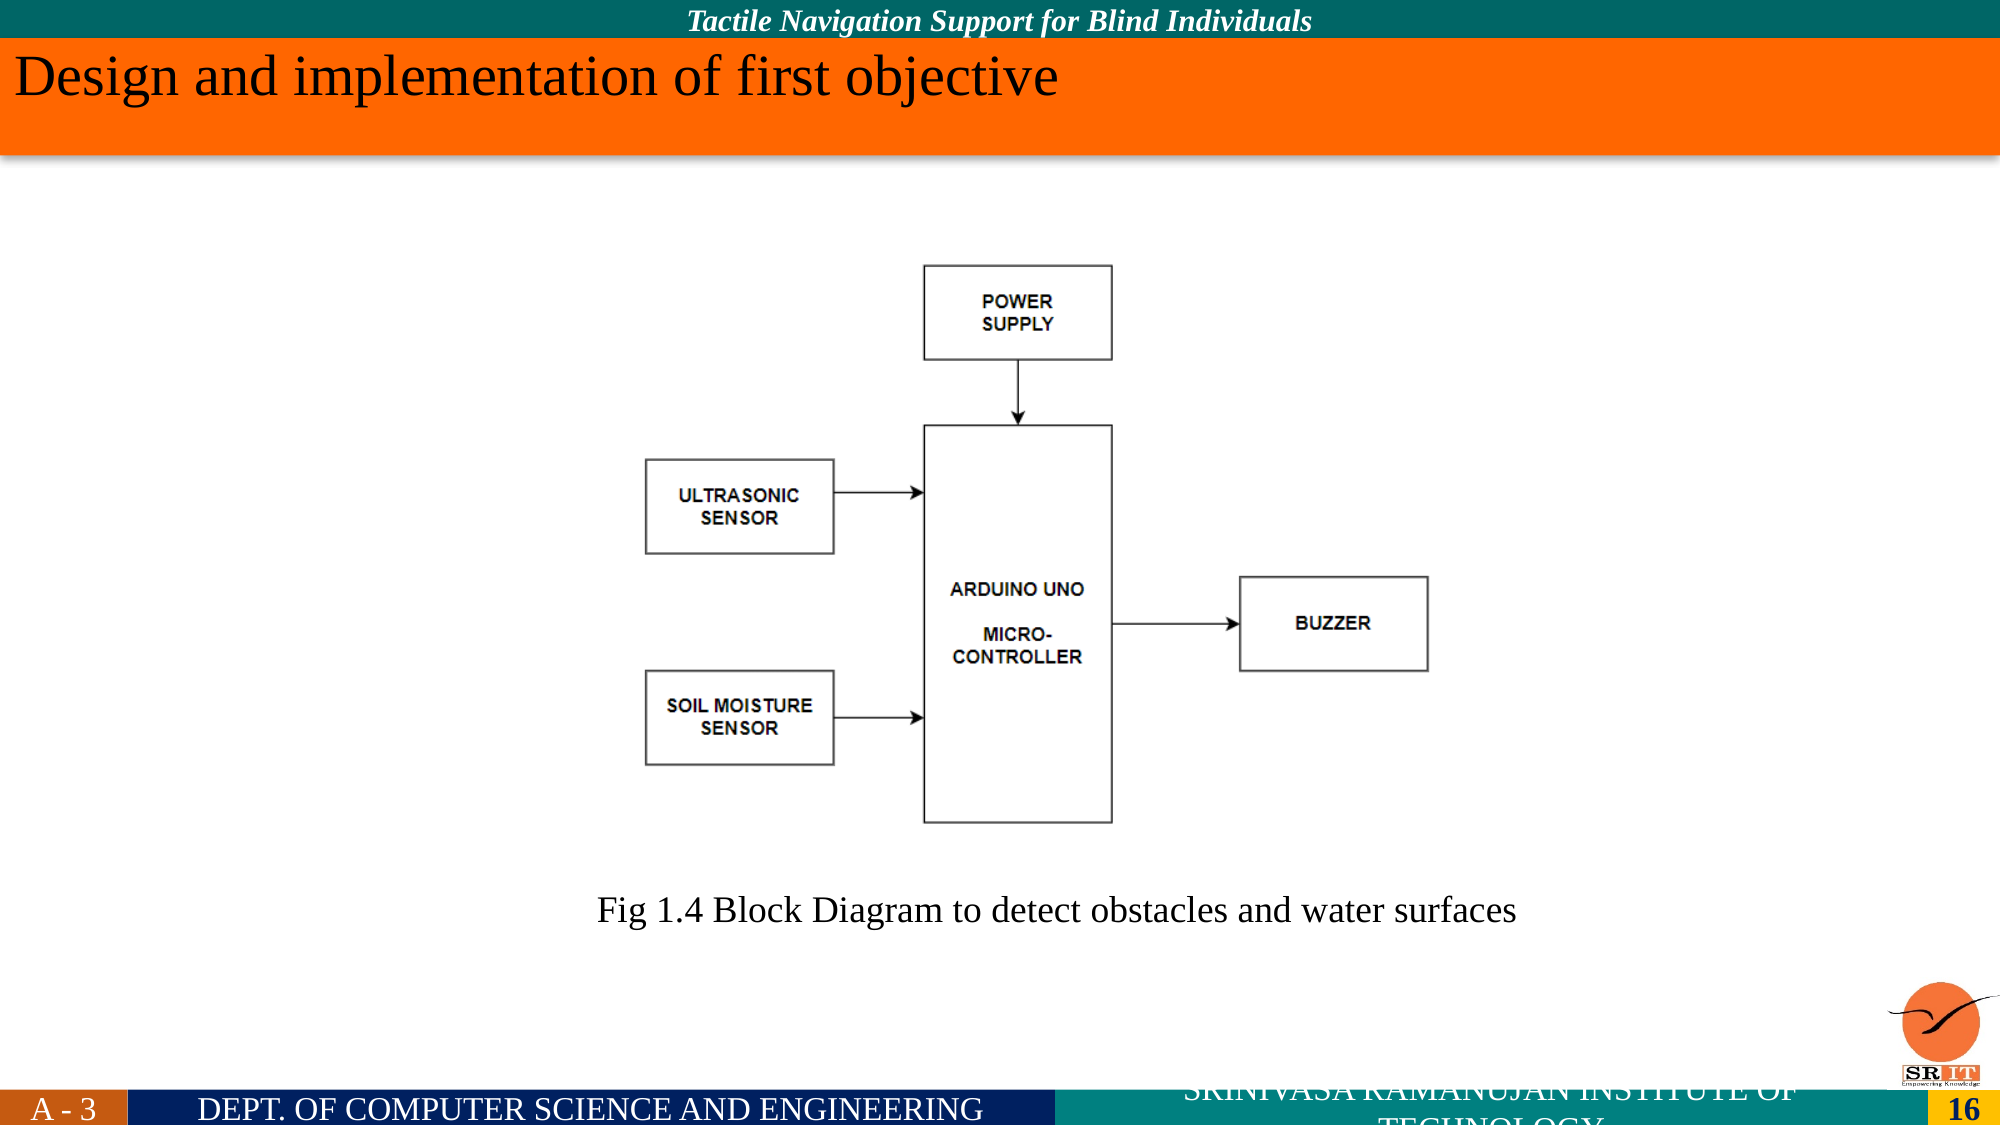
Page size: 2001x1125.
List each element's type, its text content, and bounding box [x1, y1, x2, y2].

title Design and implementation of first objective [0, 38, 2000, 156]
picture [545, 241, 1459, 850]
text_box Fig 1.4 Block Diagram to detect obstacles and water surfaces [548, 882, 1567, 939]
picture [1887, 977, 2000, 1090]
